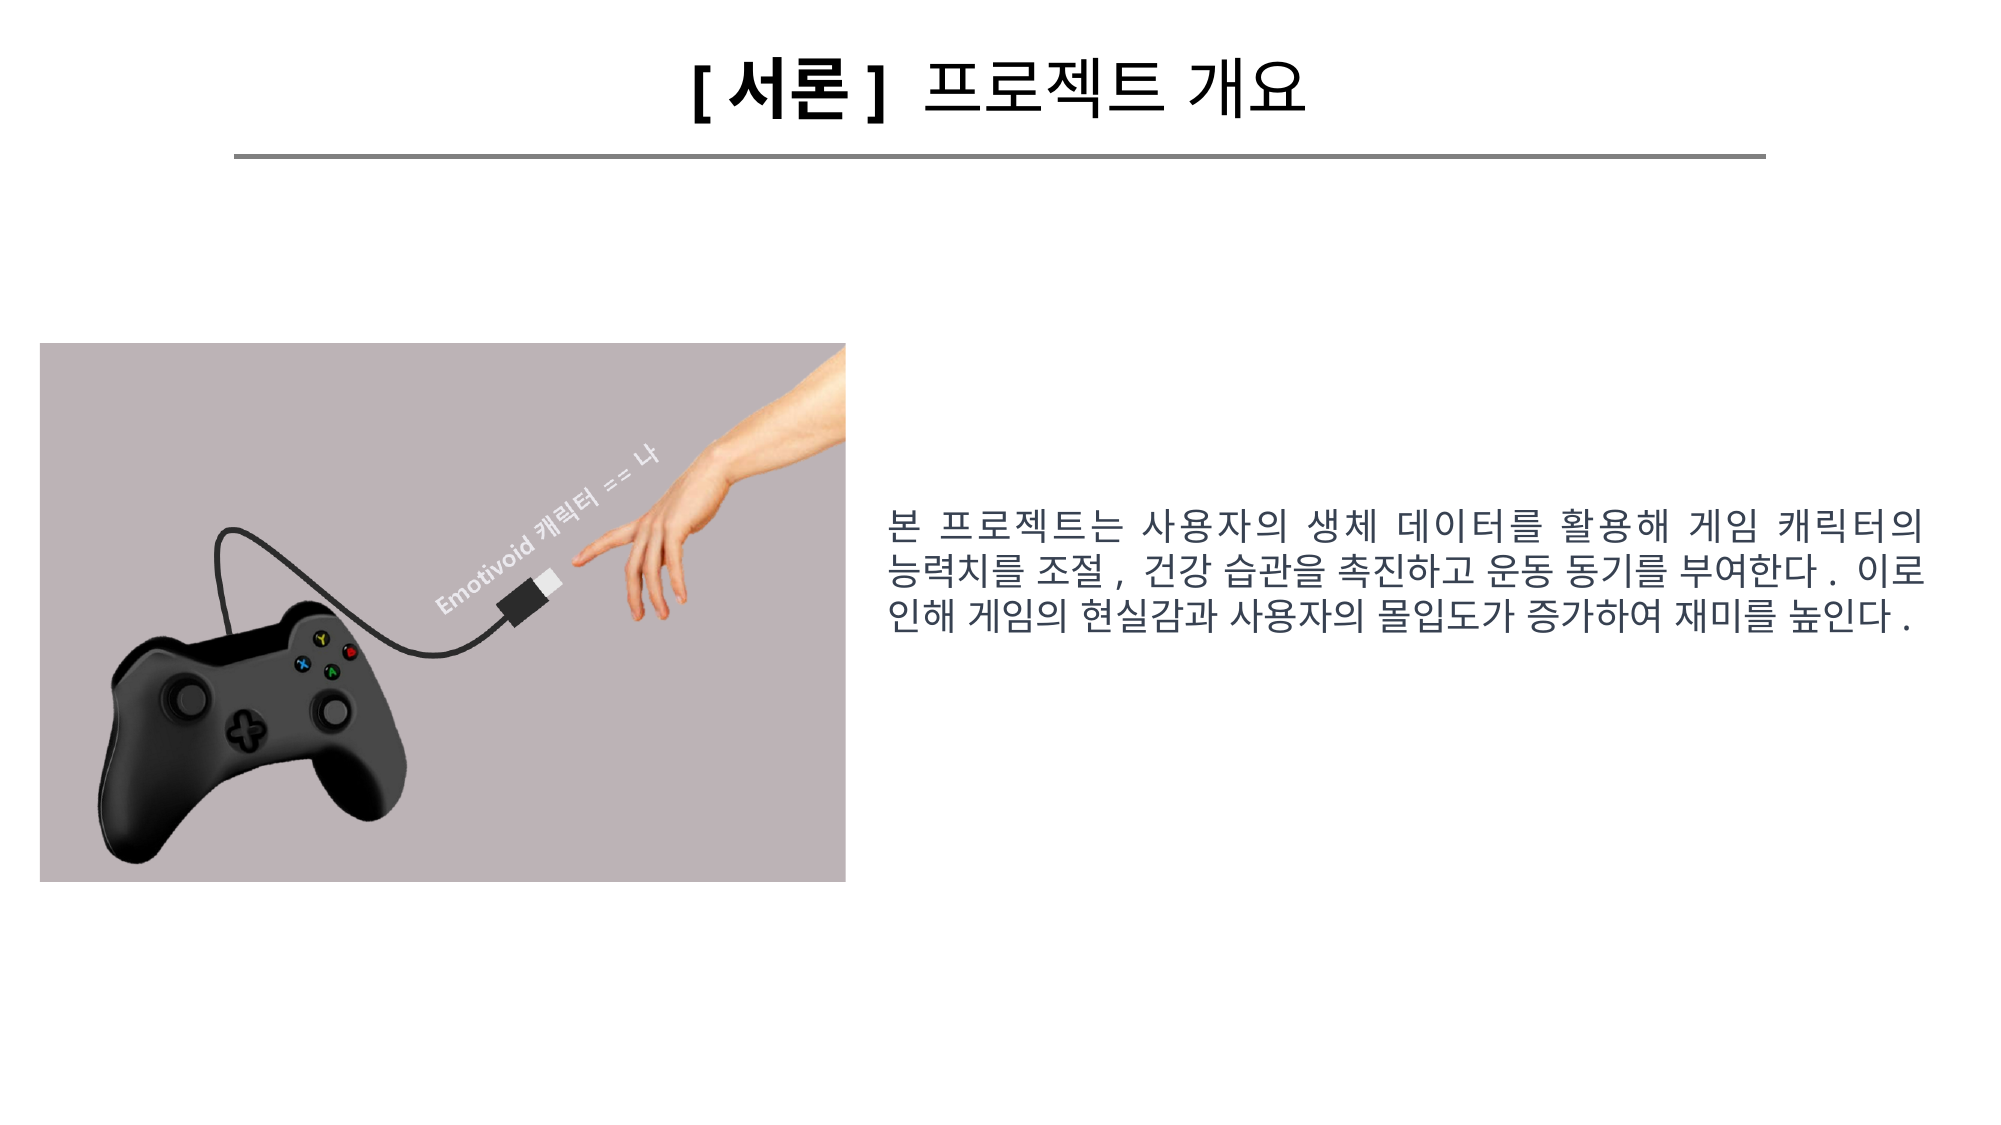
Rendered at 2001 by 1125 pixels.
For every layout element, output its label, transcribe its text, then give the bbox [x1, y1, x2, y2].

text_box 본 프로젝트는 사용자의 생체 데이터를 활용해 게임 캐릭터의 능력치를 조절, 건강 습관을 촉진하고 운동 동기를 부여한다. 이로 인해 게임의 현실감과 사용자의 몰입도가 증가하여 재미를 높인다. [872, 495, 1941, 646]
picture [39, 343, 846, 882]
text_box [서론] 프로젝트 개요 [233, 39, 1766, 135]
